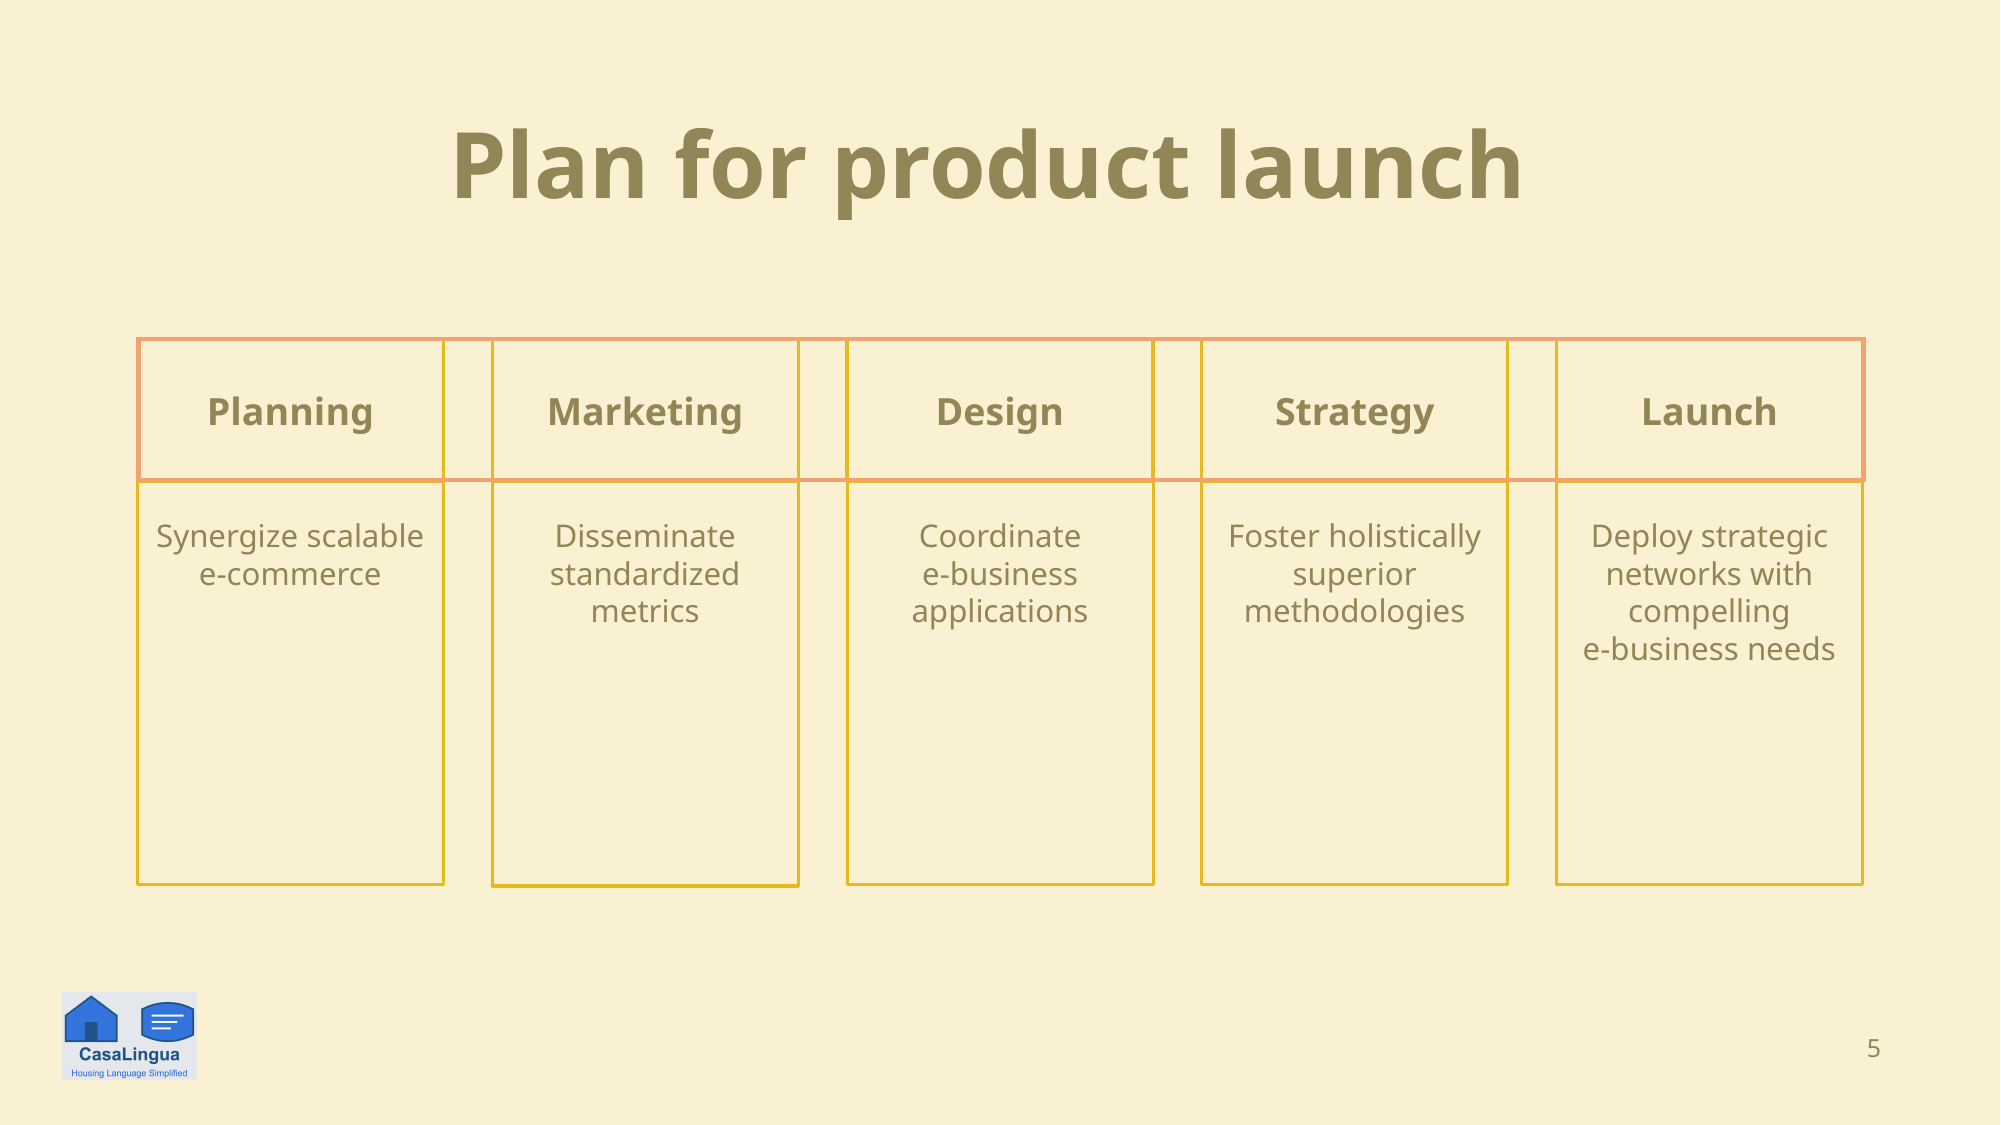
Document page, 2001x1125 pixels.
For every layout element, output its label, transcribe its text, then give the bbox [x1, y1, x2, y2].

list Disseminate standardized metrics [491, 481, 800, 888]
text_box [138, 338, 1865, 481]
title Plan for product launch [137, 59, 1863, 278]
list Deploy strategic networks with compelling e-business needs [1555, 481, 1864, 886]
slide_number 5 [1836, 1020, 1912, 1080]
list Coordinate e-business applications [846, 481, 1155, 886]
list Foster holistically superior methodologies [1200, 481, 1509, 886]
picture [62, 992, 197, 1080]
list Synergize scalable e-commerce [136, 479, 445, 886]
